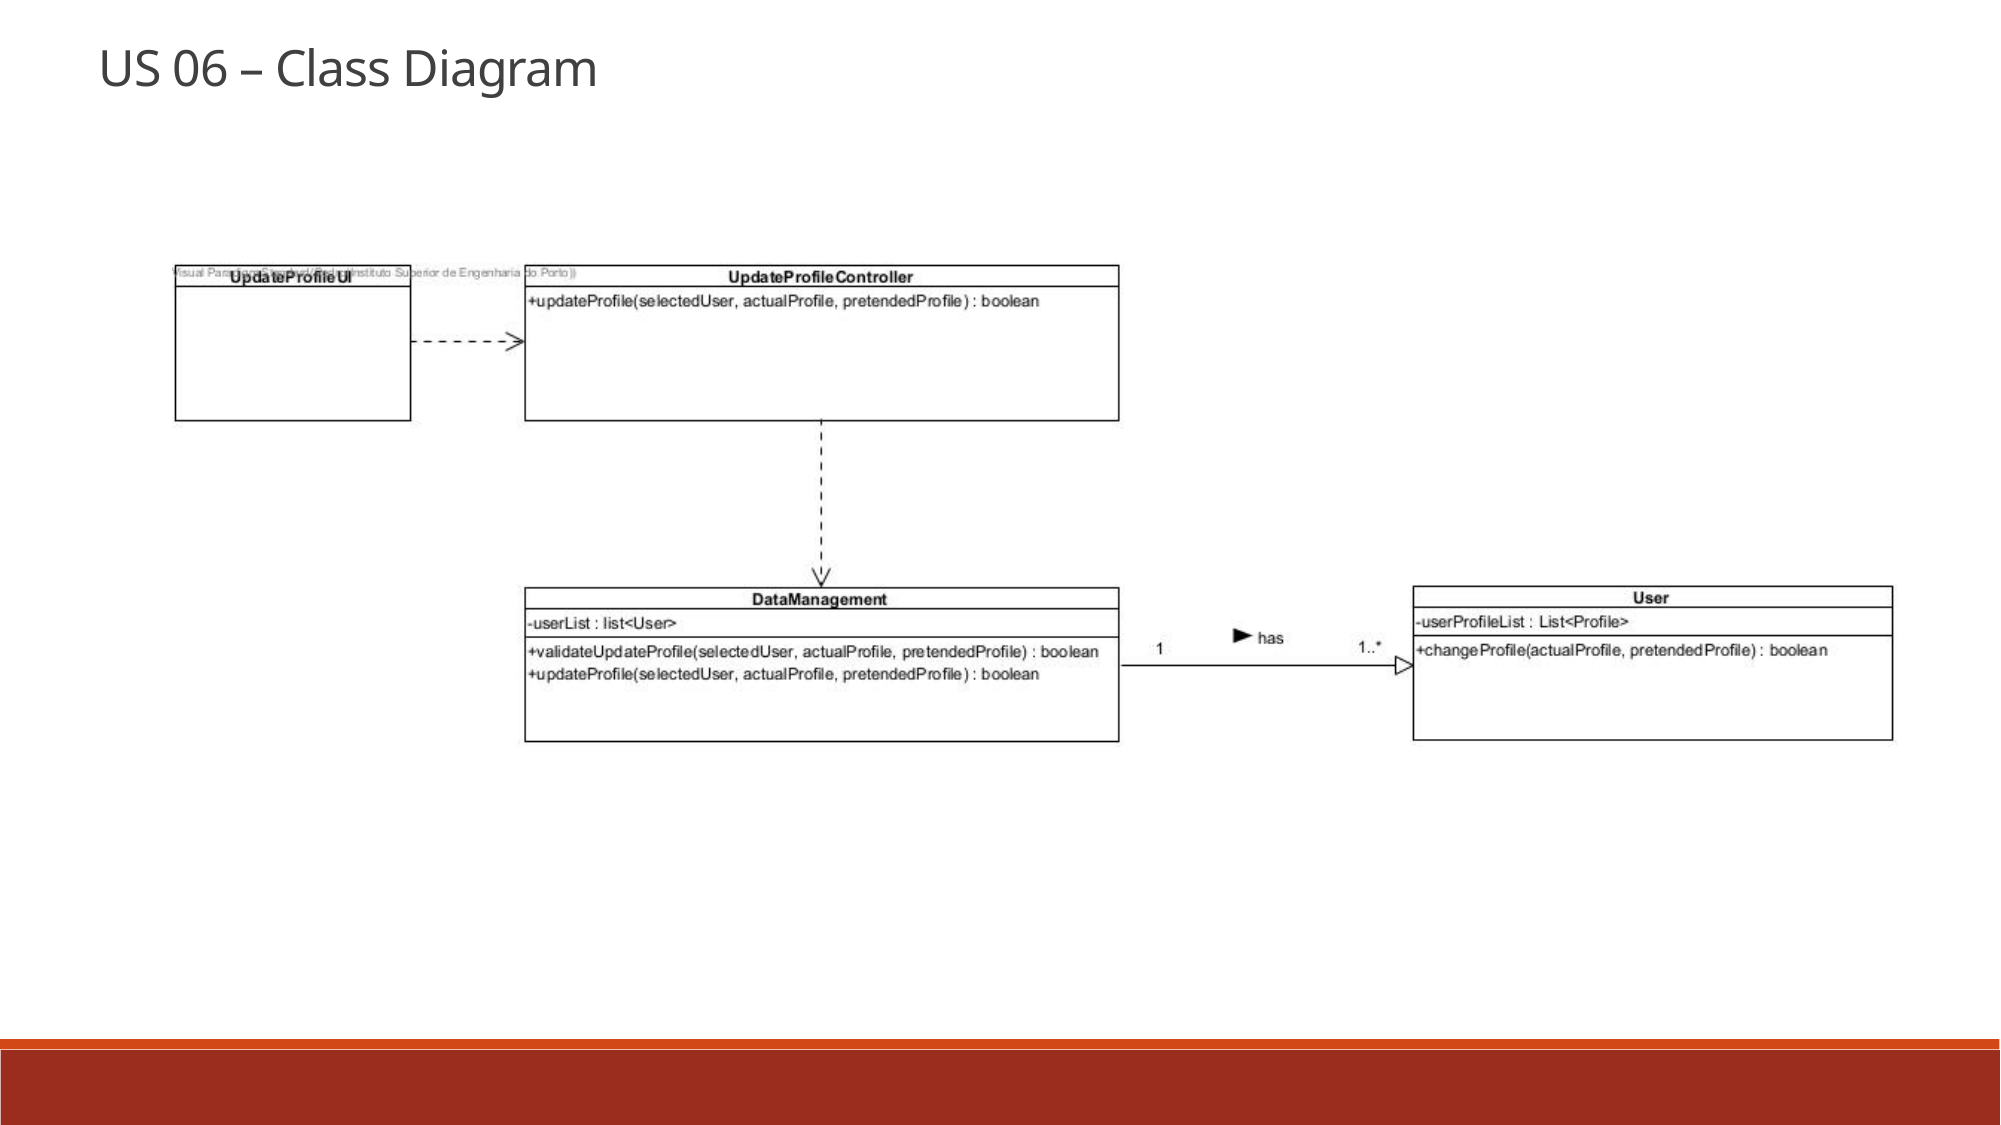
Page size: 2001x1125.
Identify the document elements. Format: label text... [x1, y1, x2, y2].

picture [171, 262, 1898, 747]
text_box US 06 – Class Diagram [84, 0, 1734, 104]
